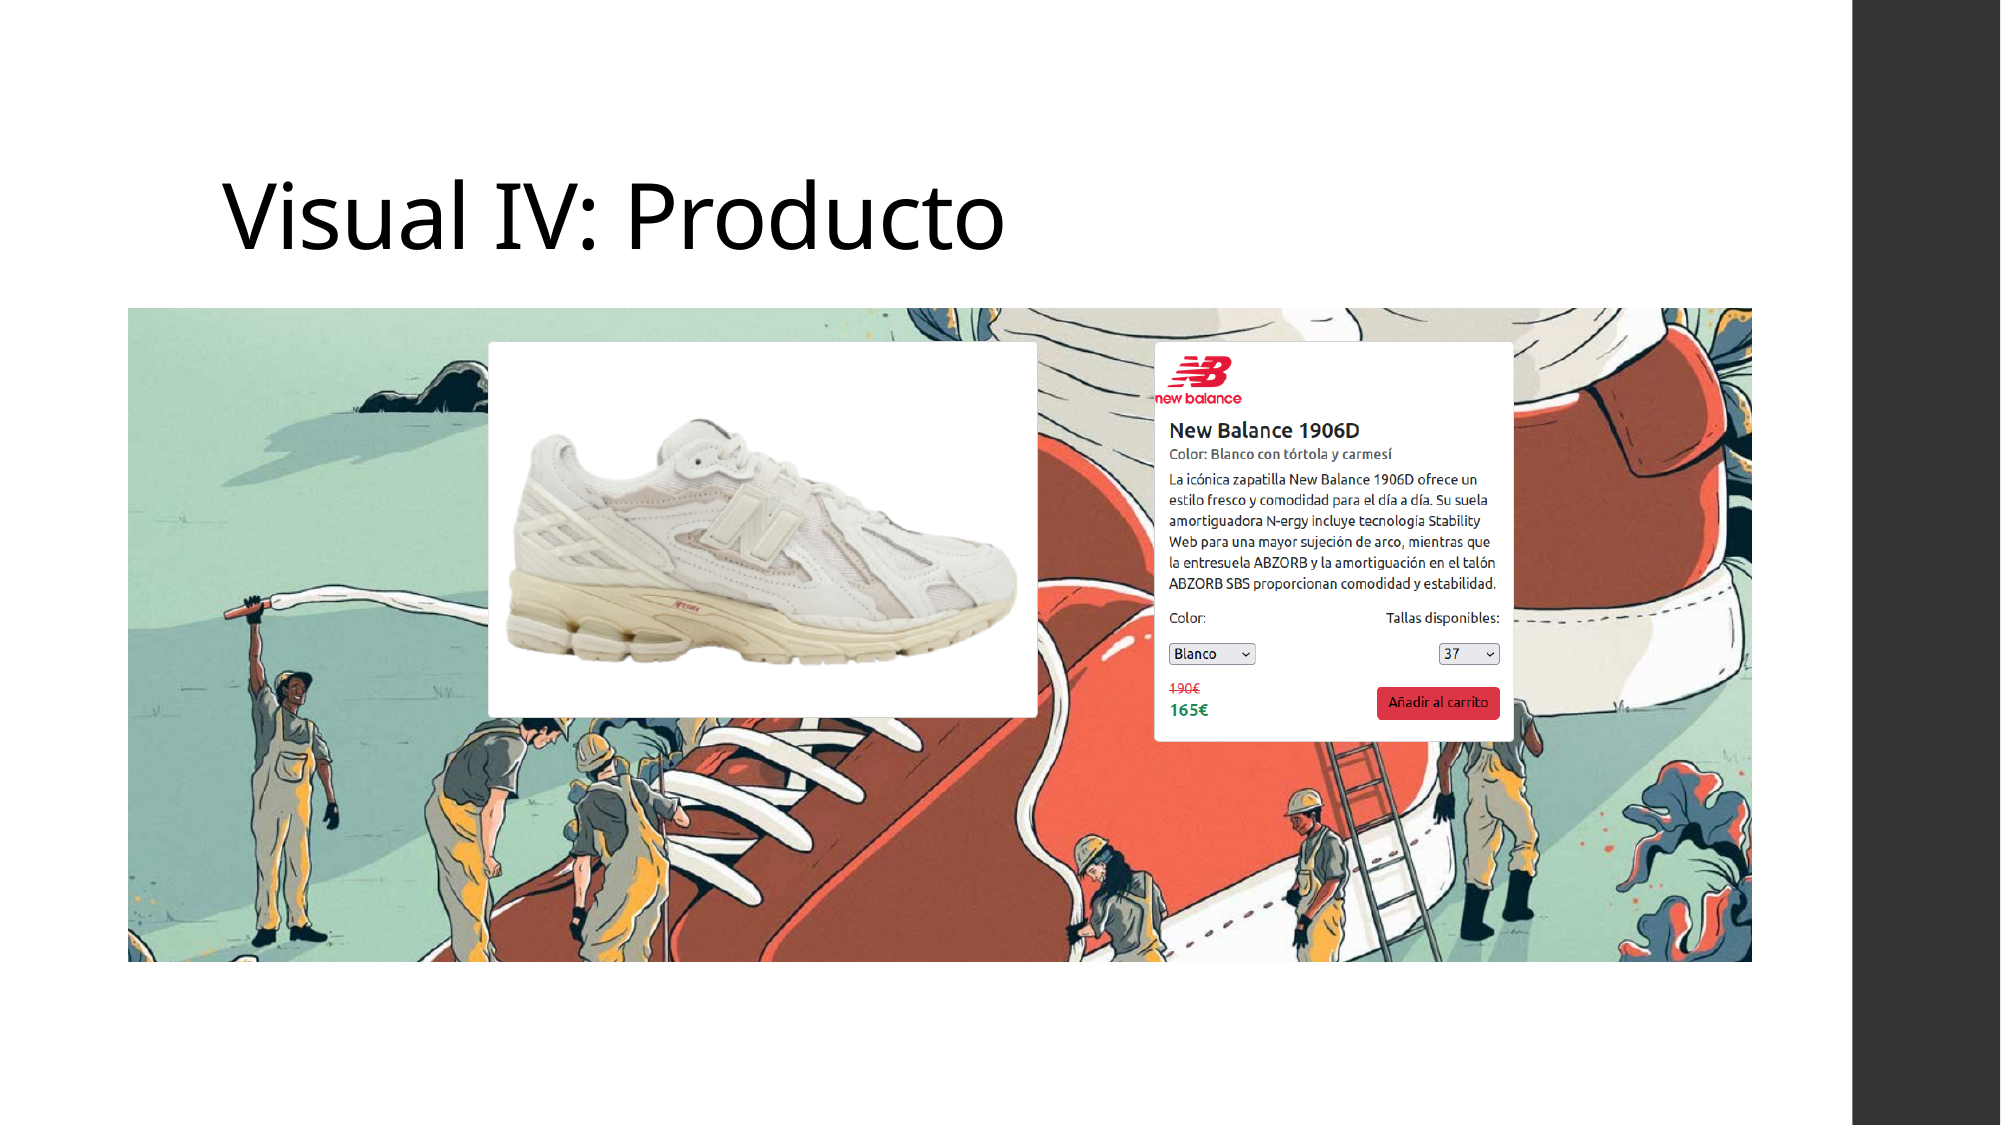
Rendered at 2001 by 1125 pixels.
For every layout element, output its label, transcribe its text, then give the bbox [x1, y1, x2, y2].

title Visual IV: Producto [206, 60, 1797, 278]
picture [127, 308, 1752, 962]
